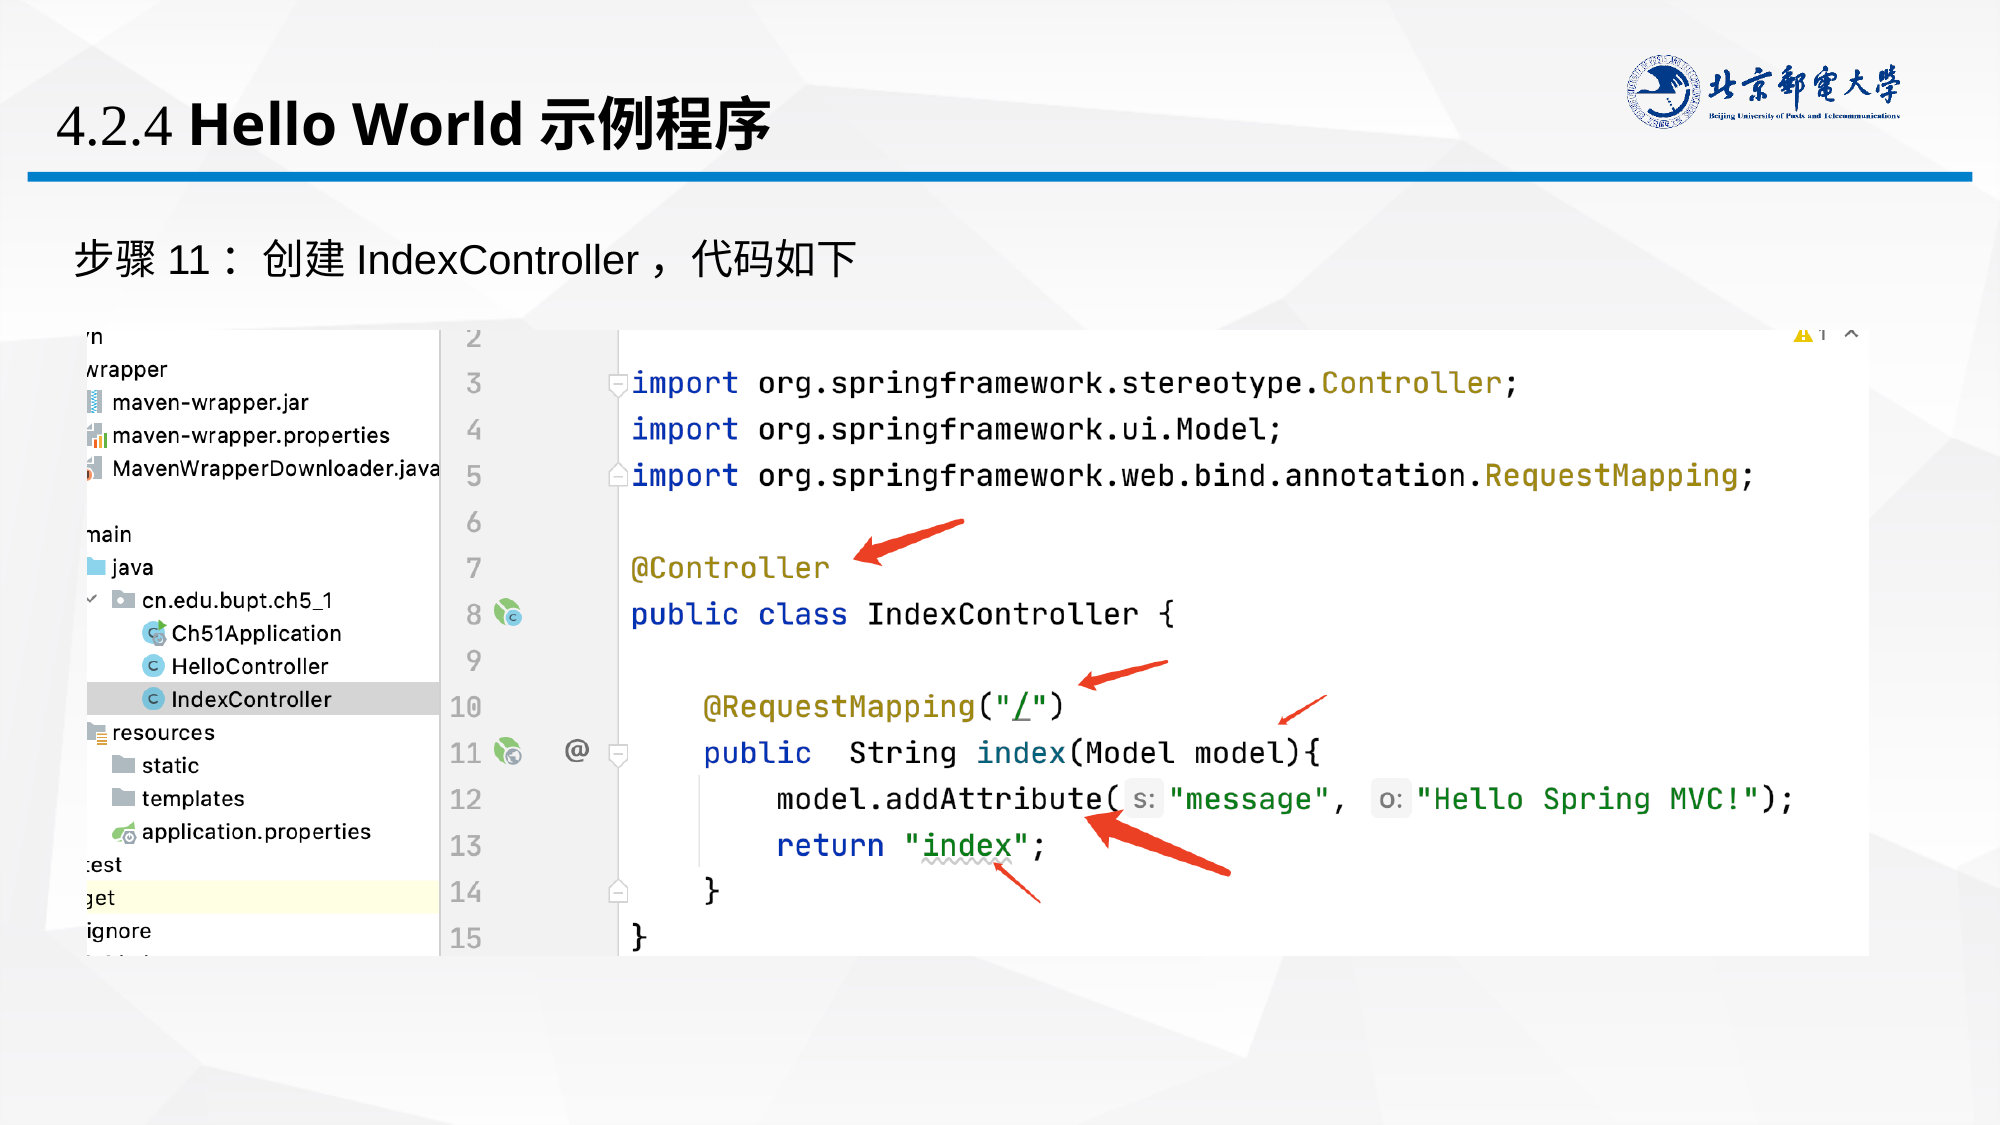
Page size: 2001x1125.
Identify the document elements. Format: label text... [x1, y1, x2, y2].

title 4.2.4 Hello World示例程序 [41, 52, 1188, 200]
picture [0, 0, 2000, 1125]
text_box 步骤11：创建IndexController，代码如下 [40, 200, 1916, 291]
